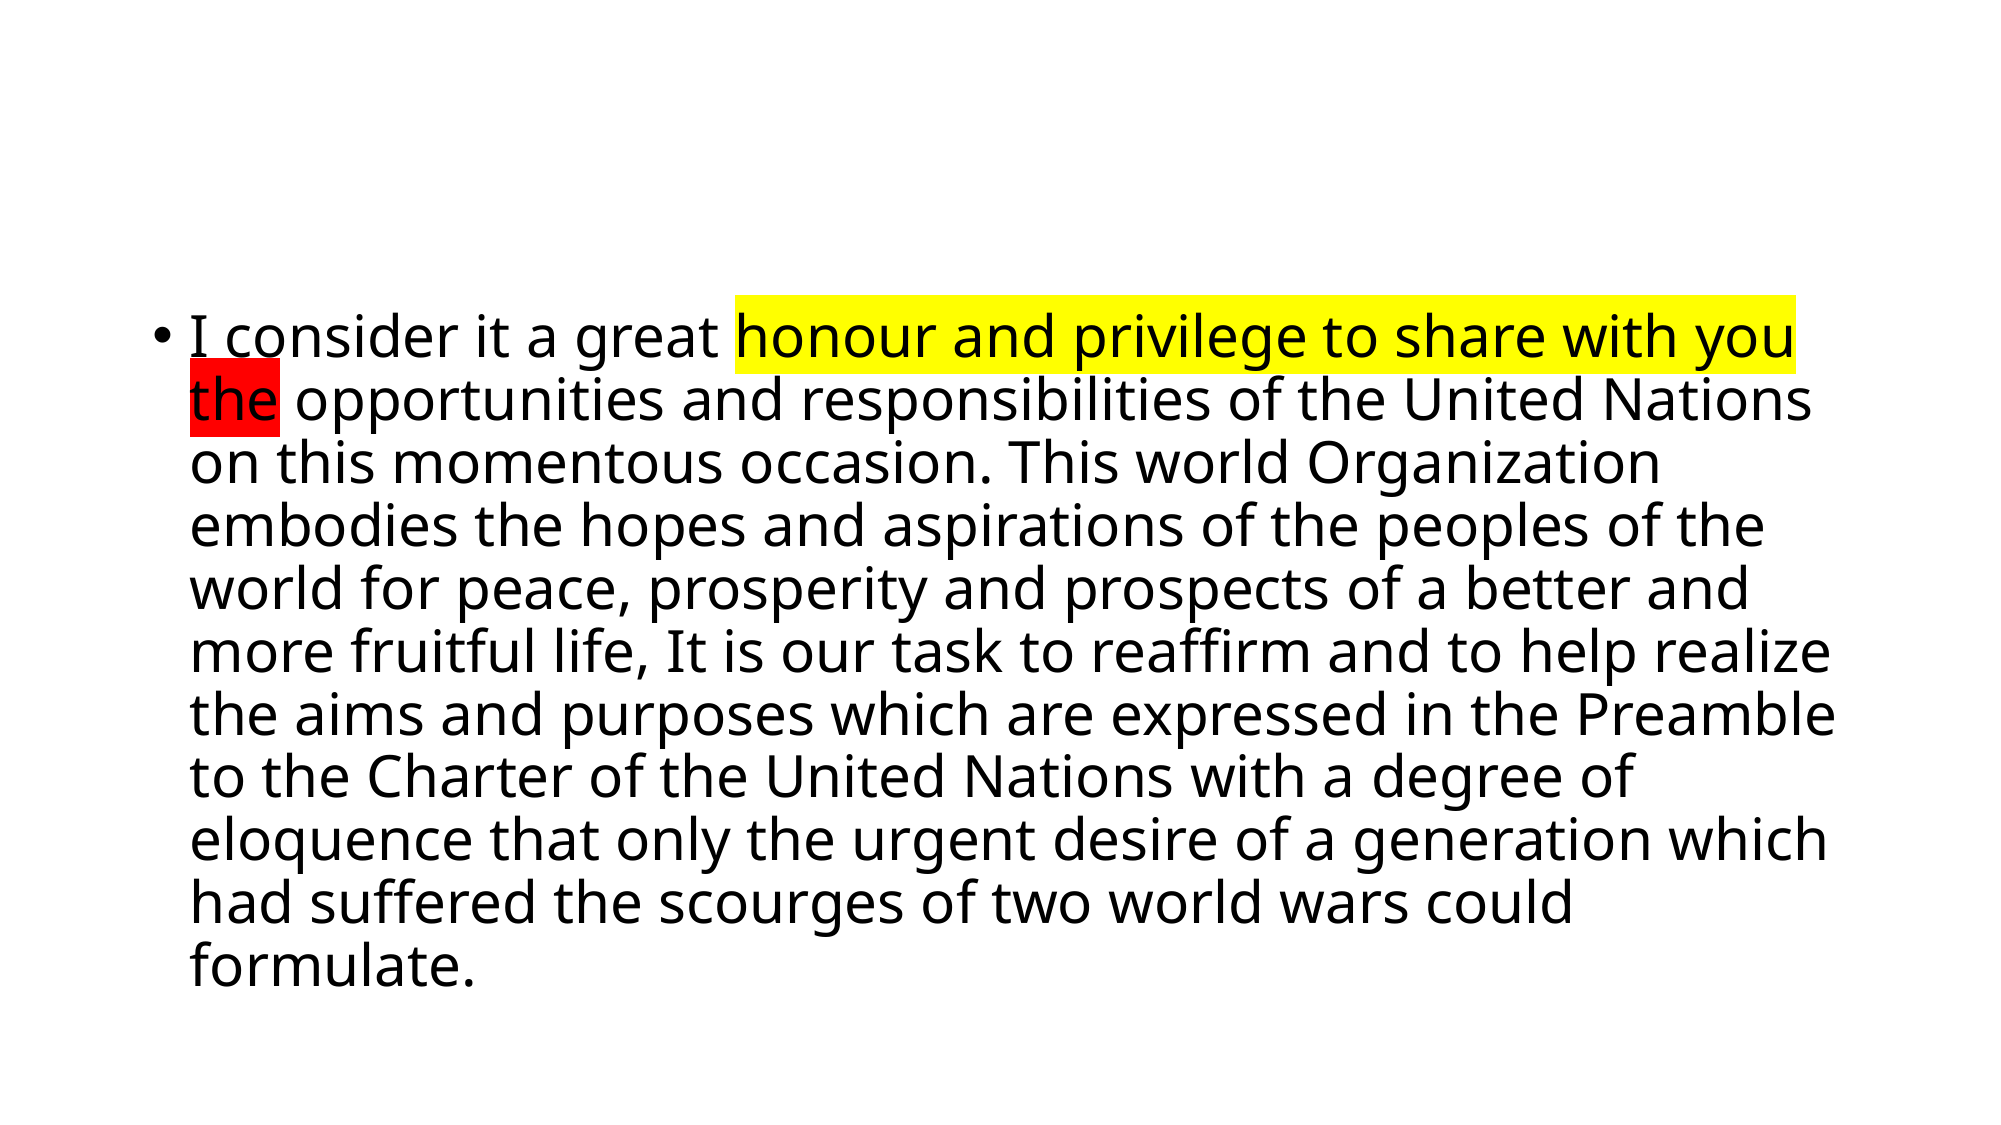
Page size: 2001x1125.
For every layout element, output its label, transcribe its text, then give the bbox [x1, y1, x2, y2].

list I consider it a great honour and privilege to share with you the opportunities and responsibilities of the United Nations on this momentous occasion. This world Organization embodies the hopes and aspirations of the peoples of the world for peace, prosperity and prospects of a better and more fruitful life, It is our task to reaffirm and to help realize the aims and purposes which are expressed in the Preamble to the Charter of the United Nations with a degree of eloquence that only the urgent desire of a generation which had suffered the scourges of two world wars could formulate. [137, 299, 1863, 1014]
